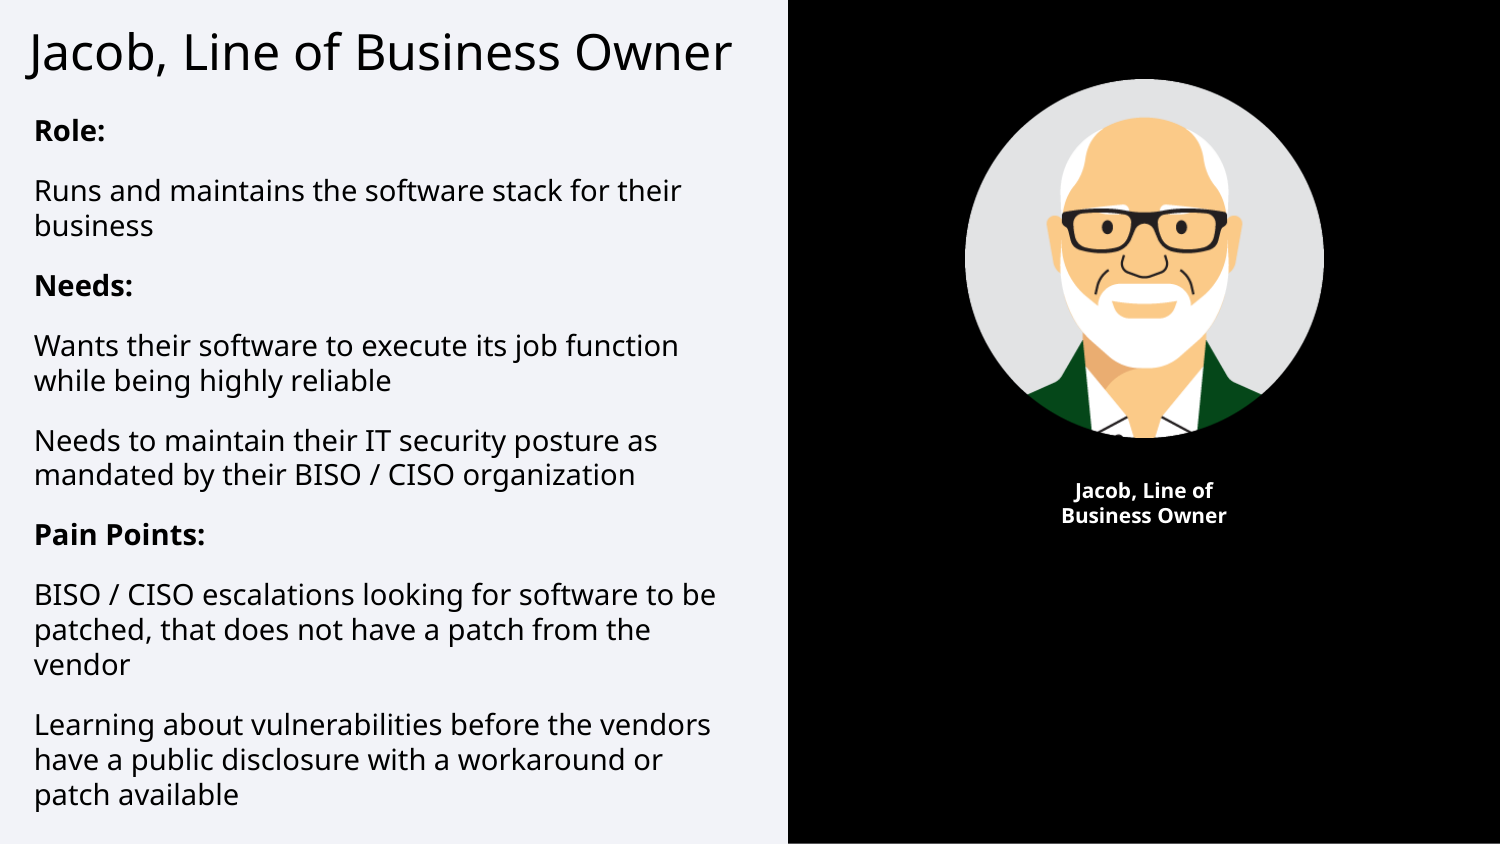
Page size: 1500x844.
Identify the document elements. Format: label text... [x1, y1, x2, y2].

list Role: Runs and maintains the software stack for their business Needs: Wants their software to execute its job function while being highly reliable Needs to maintain their IT security posture as mandated by their BISO / CISO organization Pain Points: BISO / CISO escalations looking for software to be patched, that does not have a patch from the vendor Learning about vulnerabilities before the vendors have a public disclosure with a workaround or patch available [33, 112, 746, 471]
title Jacob, Line of Business Owner [29, 27, 786, 132]
text_box Jacob, Line of Business Owner [1044, 470, 1245, 536]
picture [964, 79, 1324, 438]
text_box [786, 0, 1500, 844]
